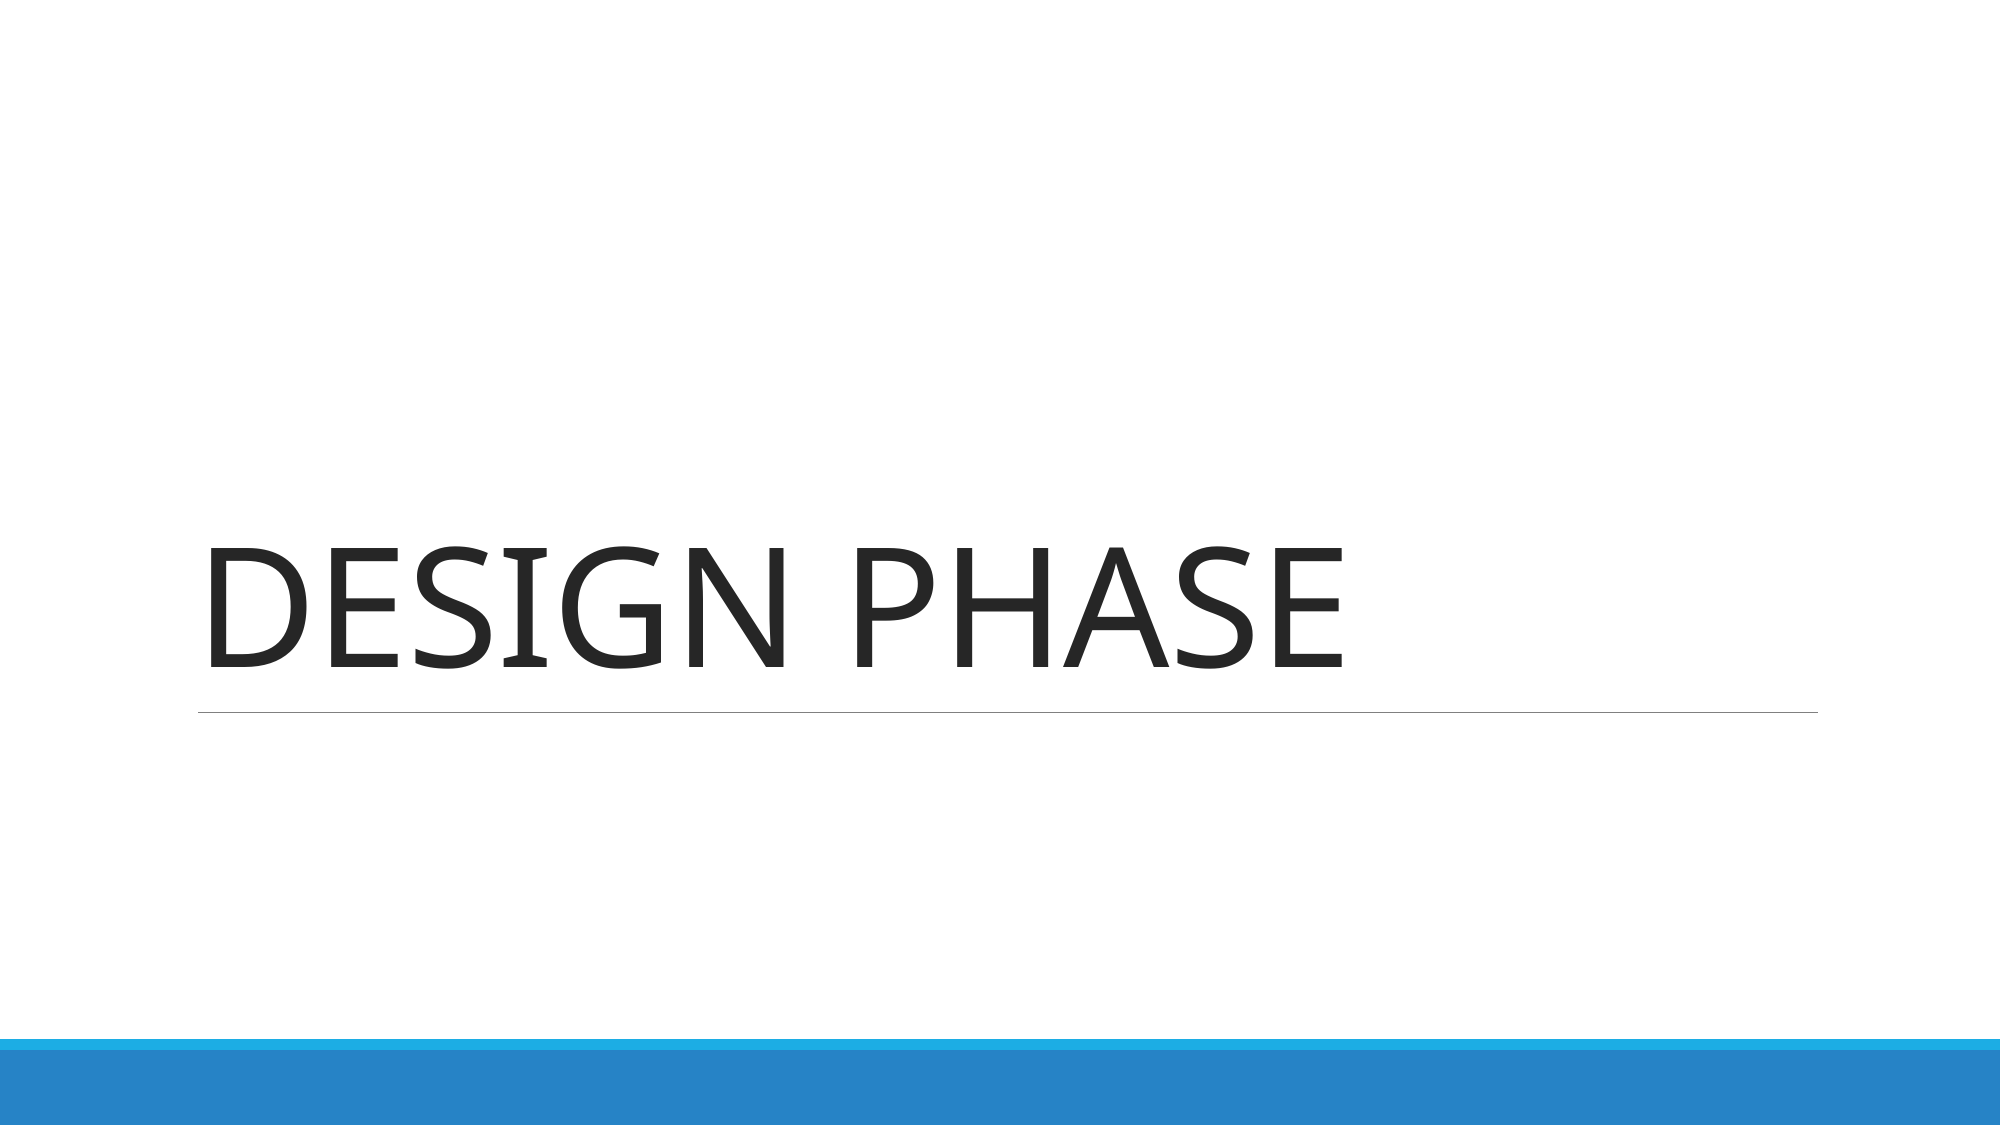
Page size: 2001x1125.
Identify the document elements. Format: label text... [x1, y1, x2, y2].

title DESIGN PHASE [180, 124, 1830, 710]
